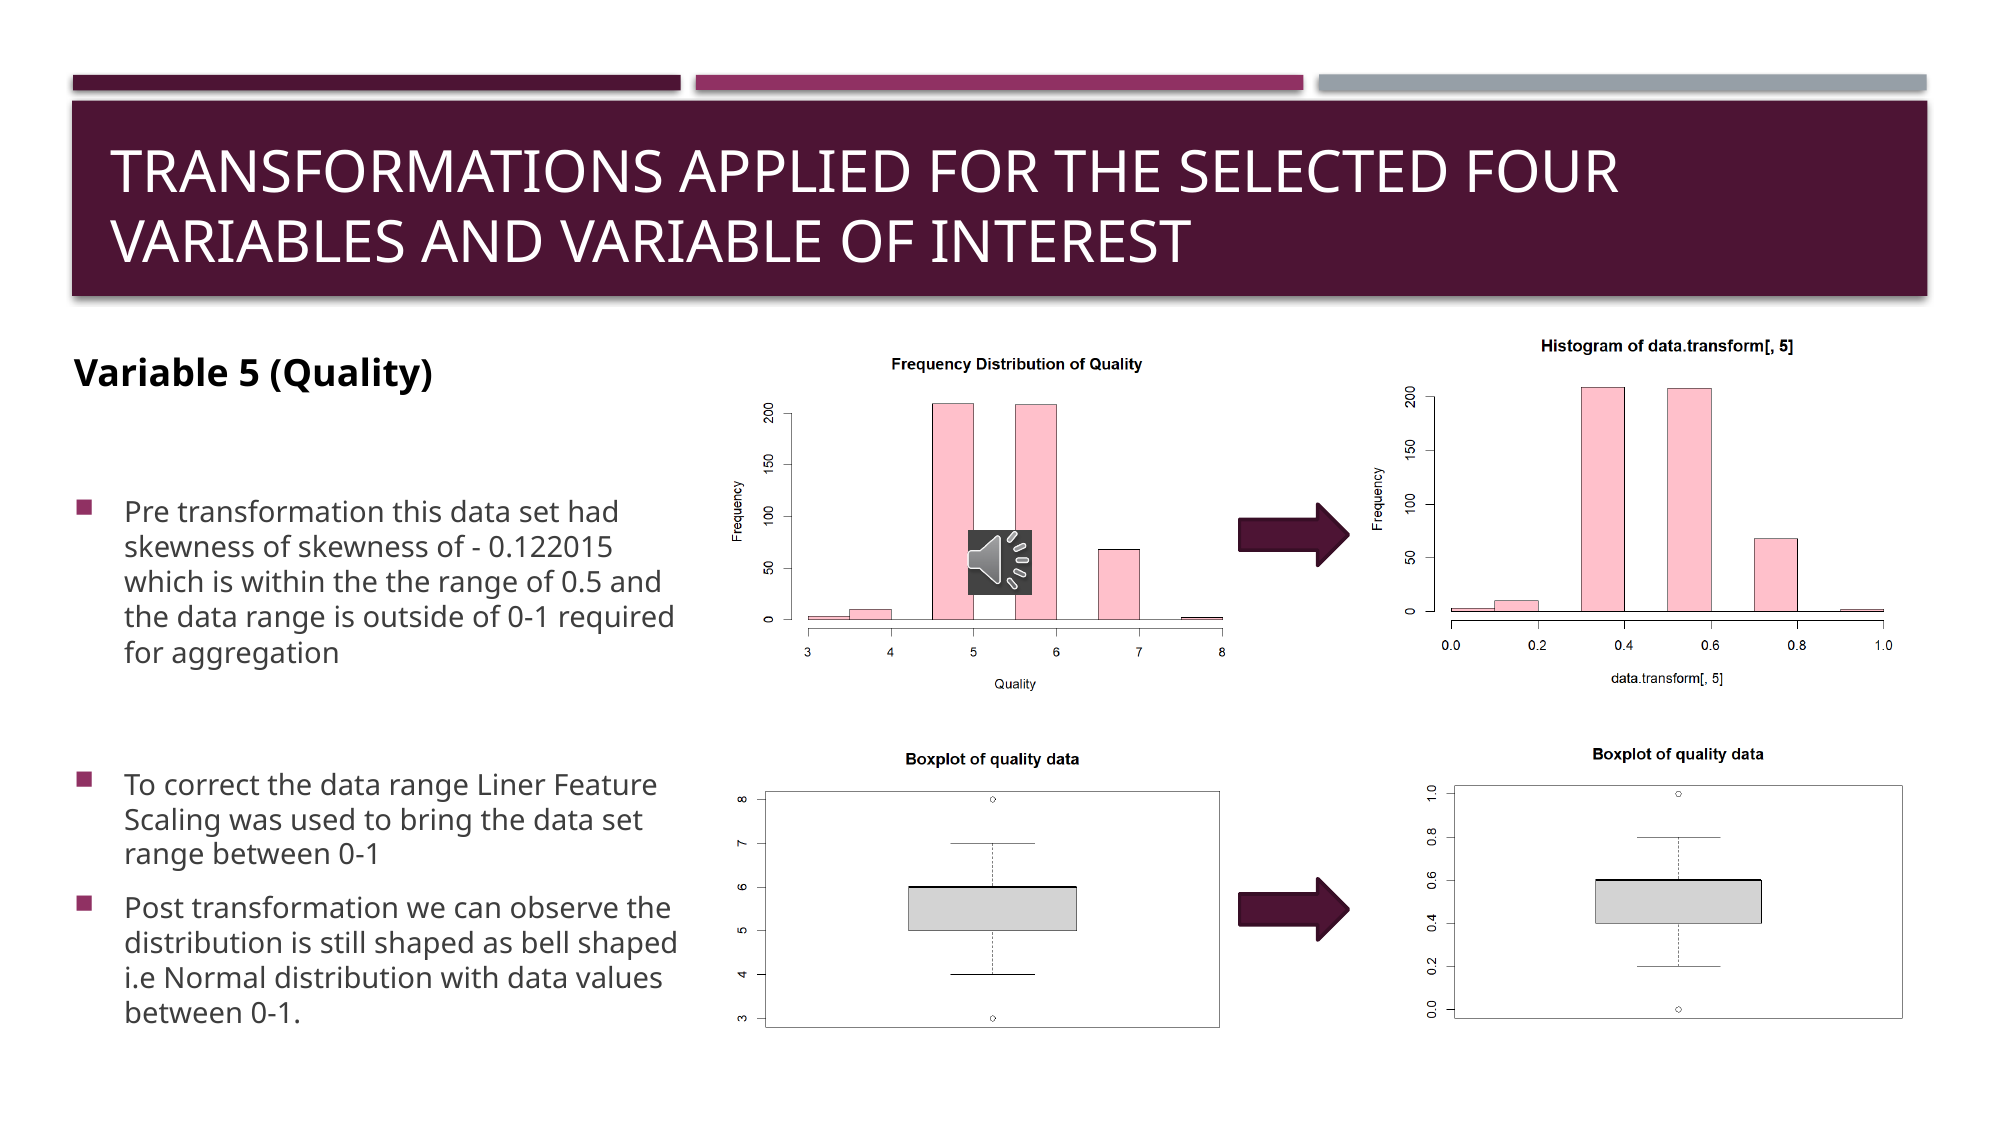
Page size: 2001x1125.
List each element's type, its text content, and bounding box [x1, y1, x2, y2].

picture [716, 741, 1239, 1044]
text_box Variable 5 (Quality) [58, 341, 507, 446]
picture [1369, 324, 1917, 691]
text_box [1244, 502, 1350, 568]
picture [728, 349, 1239, 698]
title transformations applied for the selected four variables and variable of interest [95, 115, 1905, 282]
text_box [1244, 876, 1350, 942]
picture [1402, 732, 1918, 1062]
list Pre transformation this data set had skewness of skewness of - 0.122015 which is within the the range of 0.5 and the data range is outside of 0-1 required for aggregation [58, 472, 699, 690]
text_box To correct the data range Liner Feature Scaling was used to bring the data set range between 0-1 Post transformation we can observe the distribution is still shaped as bell shaped i.e Normal distribution with data values between 0-1. [58, 728, 699, 1067]
